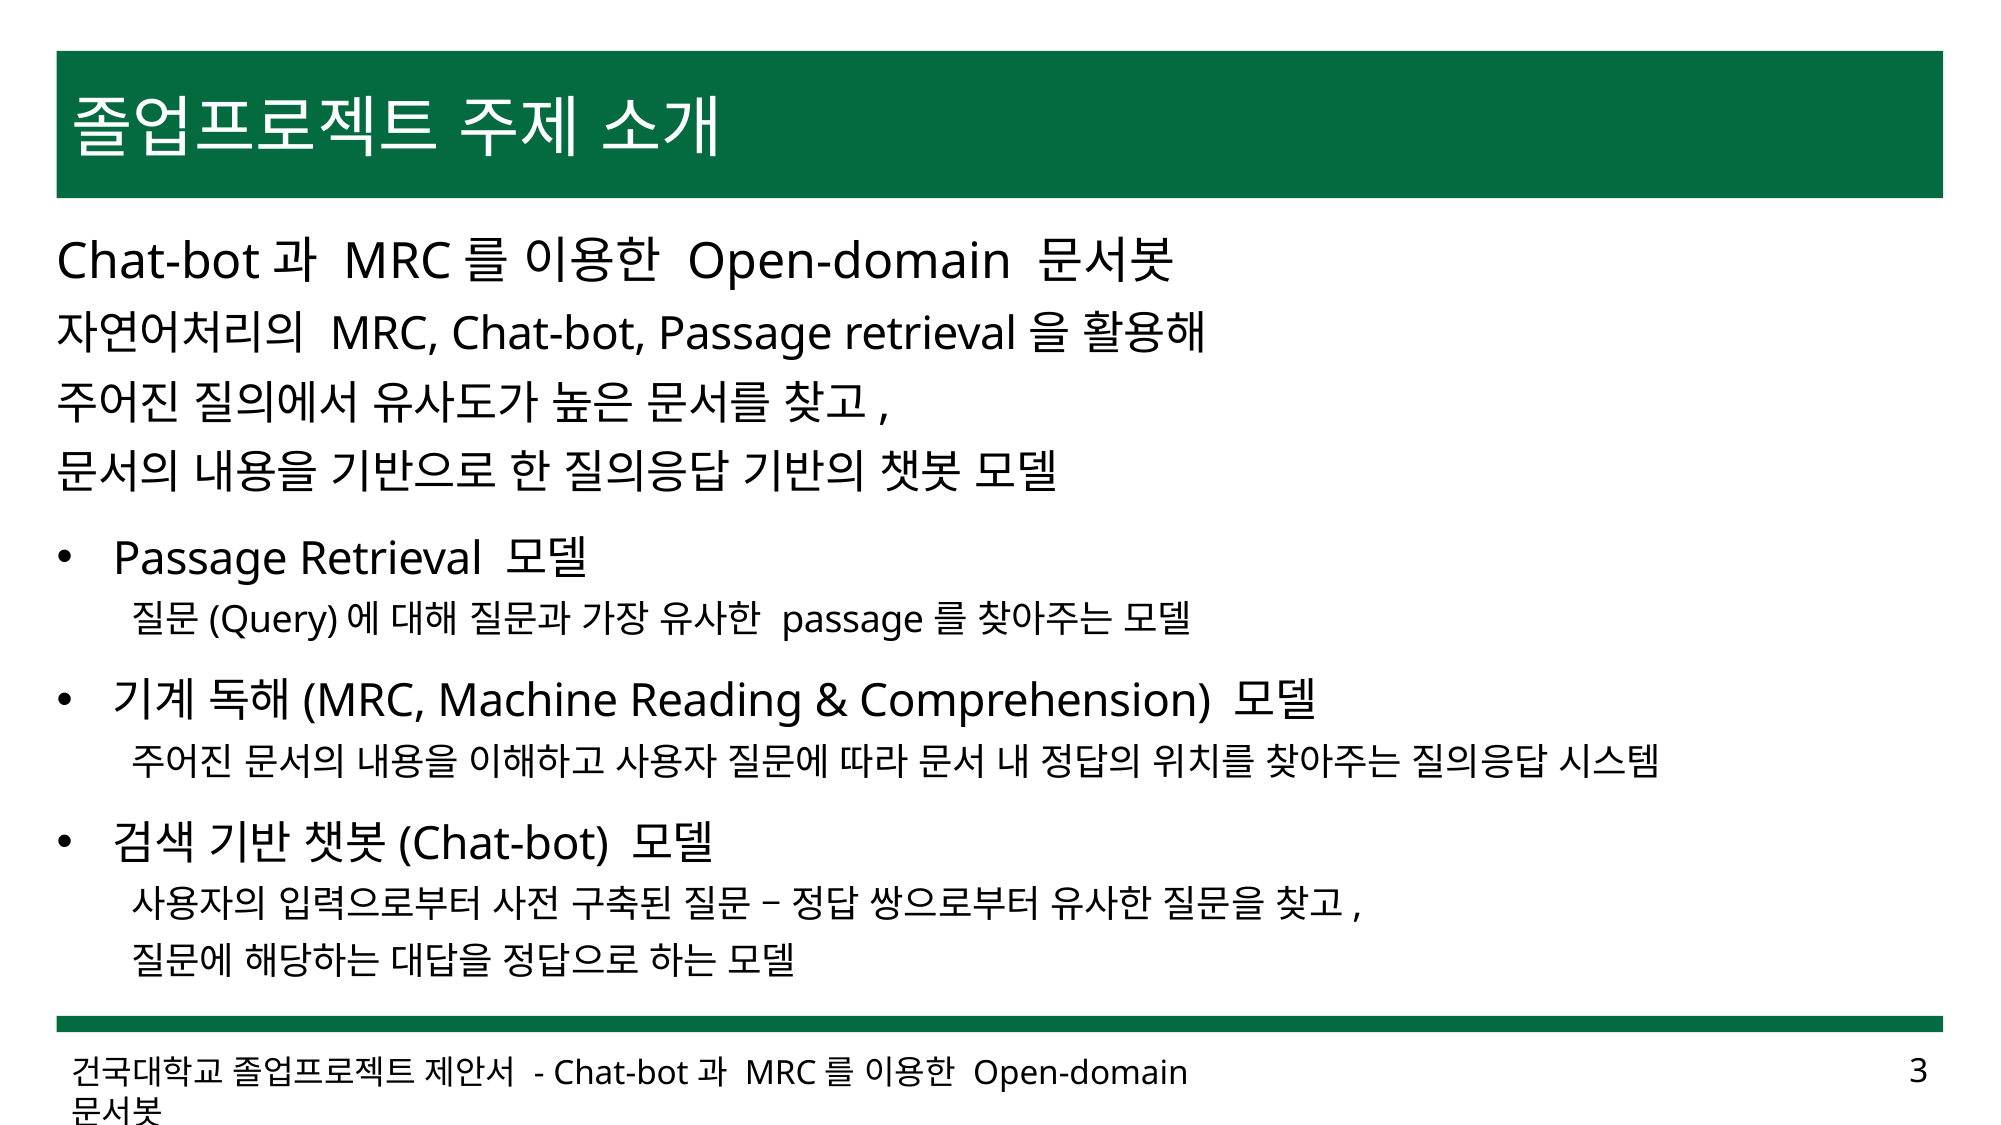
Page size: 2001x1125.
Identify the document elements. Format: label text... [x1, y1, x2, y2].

text_box 졸업프로젝트 주제 소개 [56, 50, 1944, 199]
text_box Passage Retrieval 모델 질문(Query)에 대해 질문과 가장 유사한 passage를 찾아주는 모델 기계 독해(MRC, Machine Reading & Comprehension) 모델 주어진 문서의 내용을 이해하고 사용자 질문에 따라 문서 내 정답의 위치를 찾아주는 질의응답 시스템 검색 기반 챗봇(Chat-bot) 모델 사용자의 입력으로부터 사전 구축된 질문 – 정답 쌍으로부터 유사한 질문을 찾고, 질문에 해당하는 대답을 정답으로 하는 모델 [56, 515, 1944, 965]
text_box 건국대학교 졸업프로젝트 제안서 - Chat-bot과 MRC를 이용한 Open-domain 문서봇 [56, 1043, 1249, 1125]
slide_number 3 [1850, 1043, 1944, 1100]
text_box Chat-bot과 MRC를 이용한 Open-domain 문서봇 자연어처리의 MRC, Chat-bot, Passage retrieval을 활용해 주어진 질의에서 유사도가 높은 문서를 찾고, 문서의 내용을 기반으로 한 질의응답 기반의 챗봇 모델 [56, 215, 1944, 515]
text_box [56, 1015, 1944, 1033]
